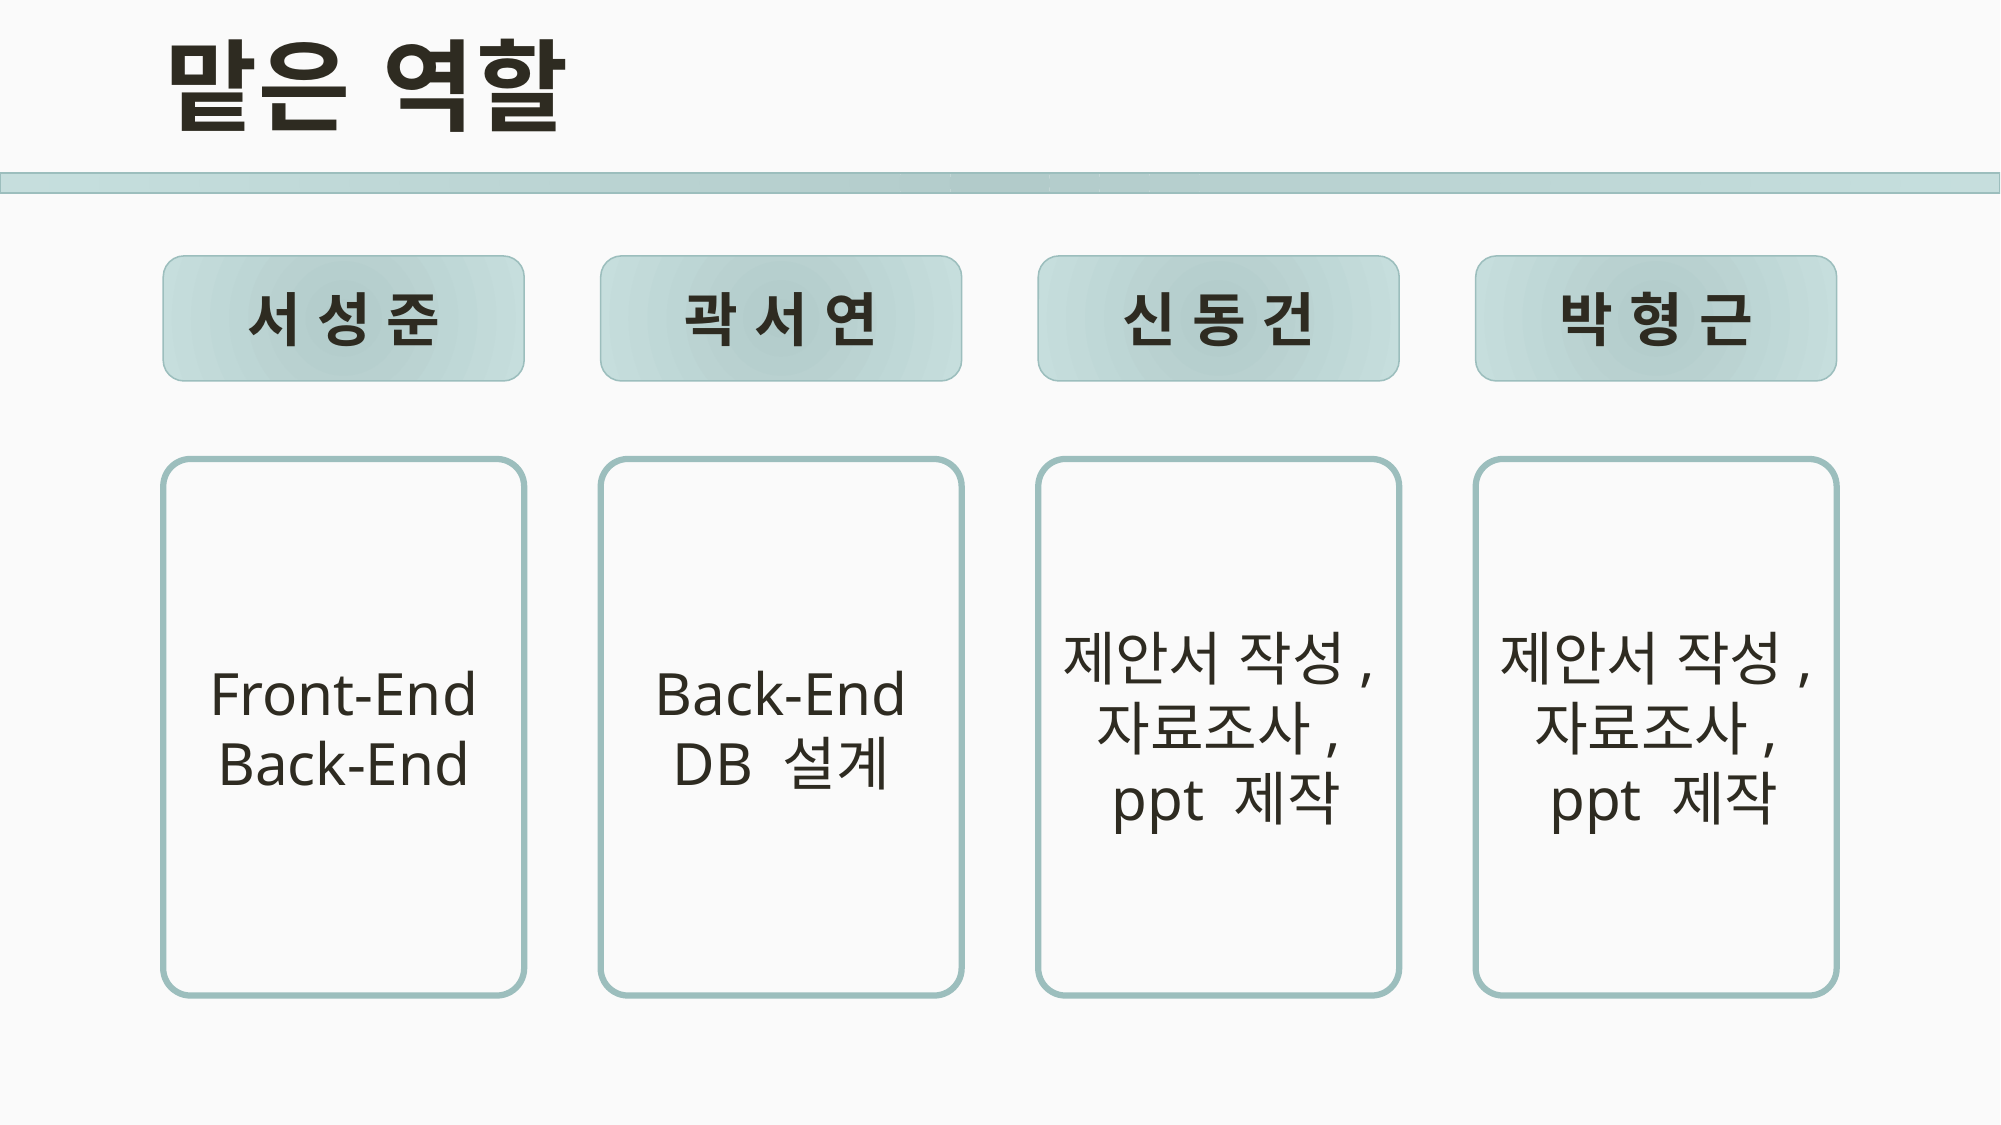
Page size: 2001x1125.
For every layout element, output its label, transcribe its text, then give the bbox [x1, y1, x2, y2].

text_box 제안서 작성, 자료조사, ppt 제작 [1474, 458, 1838, 997]
text_box 박 형 근 [1474, 255, 1838, 382]
text_box Front-End Back-End [162, 458, 525, 997]
text_box Back-End DB 설계 [599, 458, 963, 997]
text_box 서 성 준 [162, 255, 525, 382]
text_box 신 동 건 [1037, 255, 1400, 382]
text_box 곽 서 연 [599, 255, 963, 382]
title 맡은 역할 [0, 0, 2000, 190]
text_box 제안서 작성, 자료조사, ppt 제작 [1037, 458, 1400, 997]
